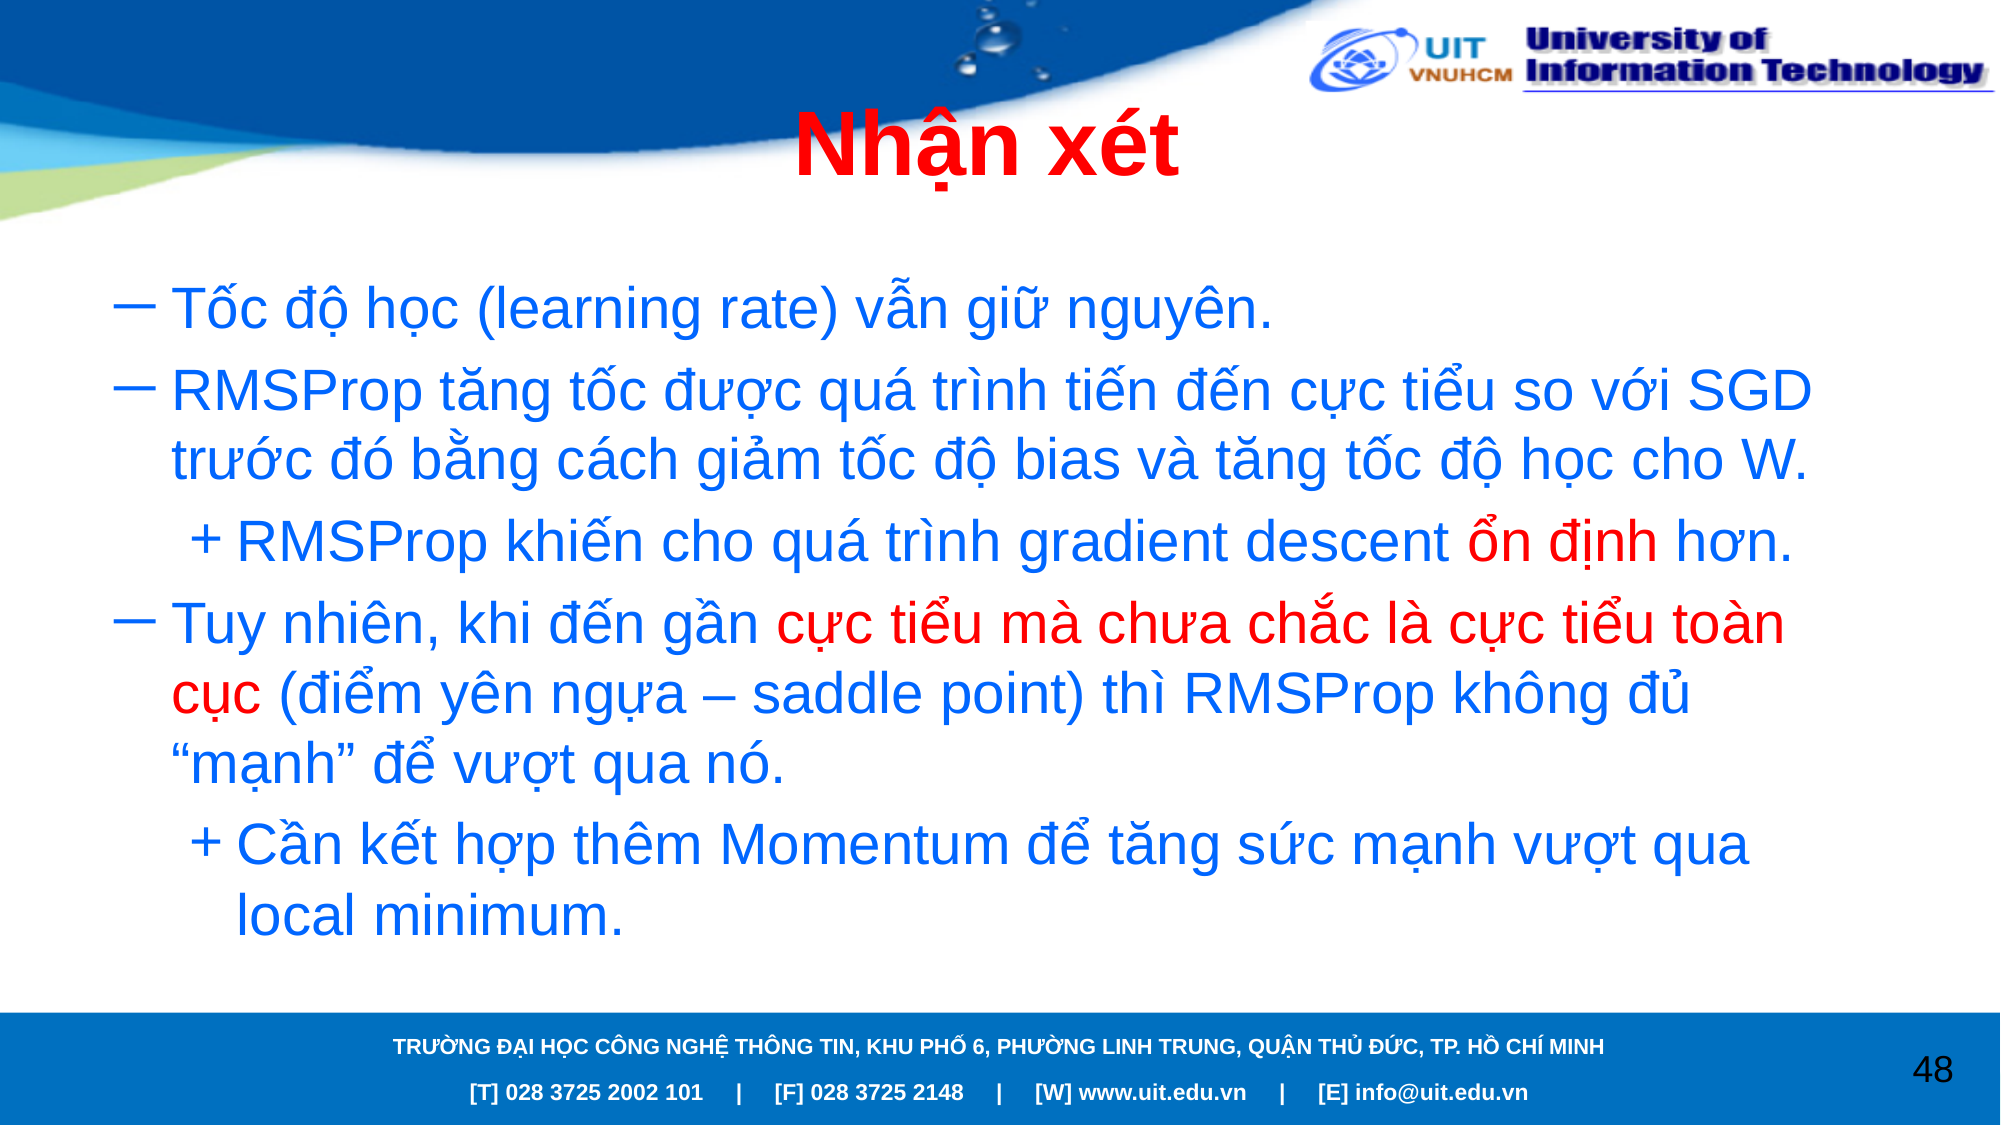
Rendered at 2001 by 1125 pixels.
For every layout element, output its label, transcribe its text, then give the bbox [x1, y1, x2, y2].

picture [0, 0, 2001, 1125]
title Nhận xét [99, 45, 1900, 233]
list Tốc độ học (learning rate) vẫn giữ nguyên. RMSProp tăng tốc được quá trình tiến đến cực tiểu so với SGD trước đó bằng cách giảm tốc độ bias và tăng tốc độ học cho W. RMSProp khiến cho quá trình gradient descent ổn định hơn. Tuy nhiên, khi đến gần cực tiểu mà chưa chắc là cực tiểu toàn cục (điểm yên ngựa – saddle point) thì RMSProp không đủ “mạnh” để vượt qua nó. Cần kết hợp thêm Momentum để tăng sức mạnh vượt qua local minimum. [99, 262, 1900, 1005]
